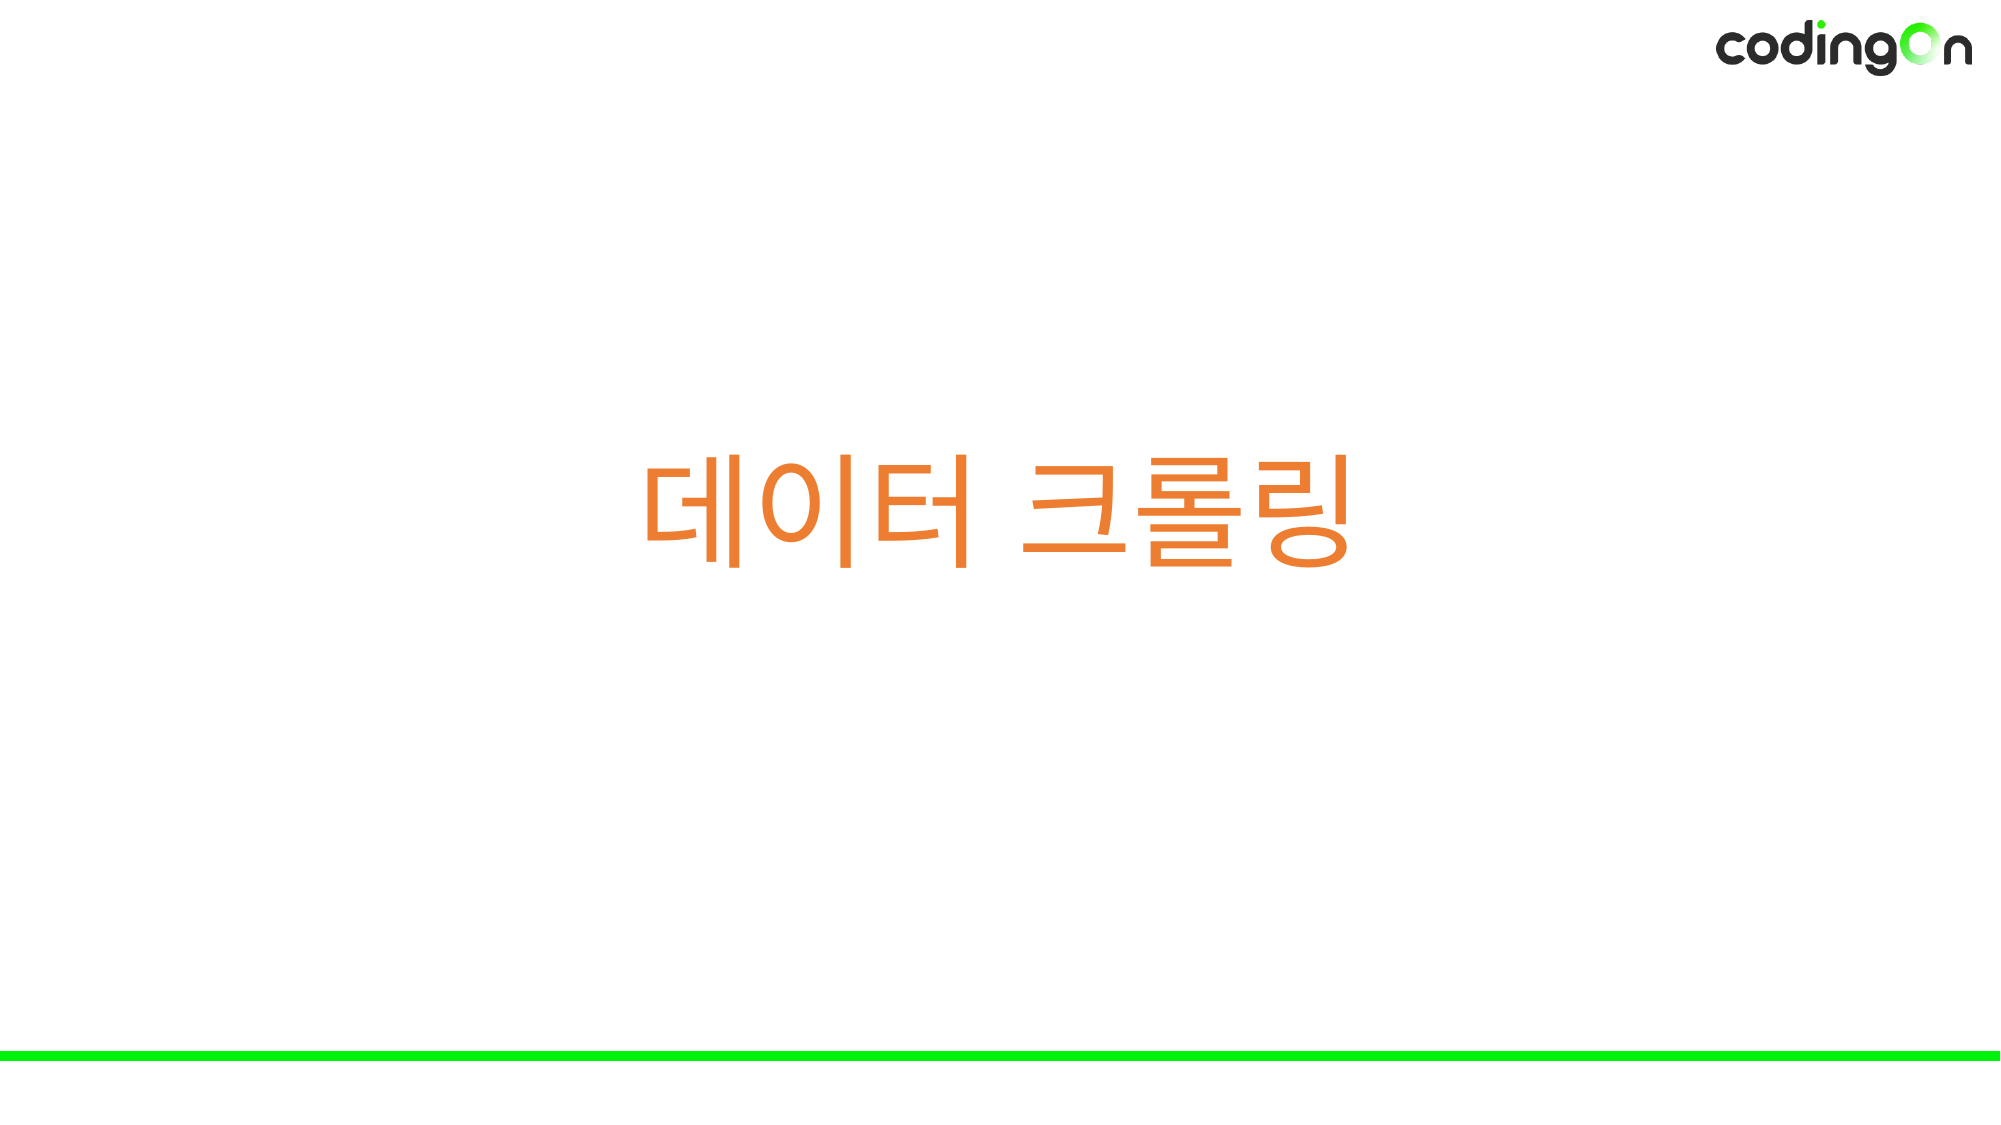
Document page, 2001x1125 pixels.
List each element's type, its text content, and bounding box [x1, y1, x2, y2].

text_box 데이터 크롤링 [622, 426, 1378, 592]
picture [1716, 20, 1972, 76]
